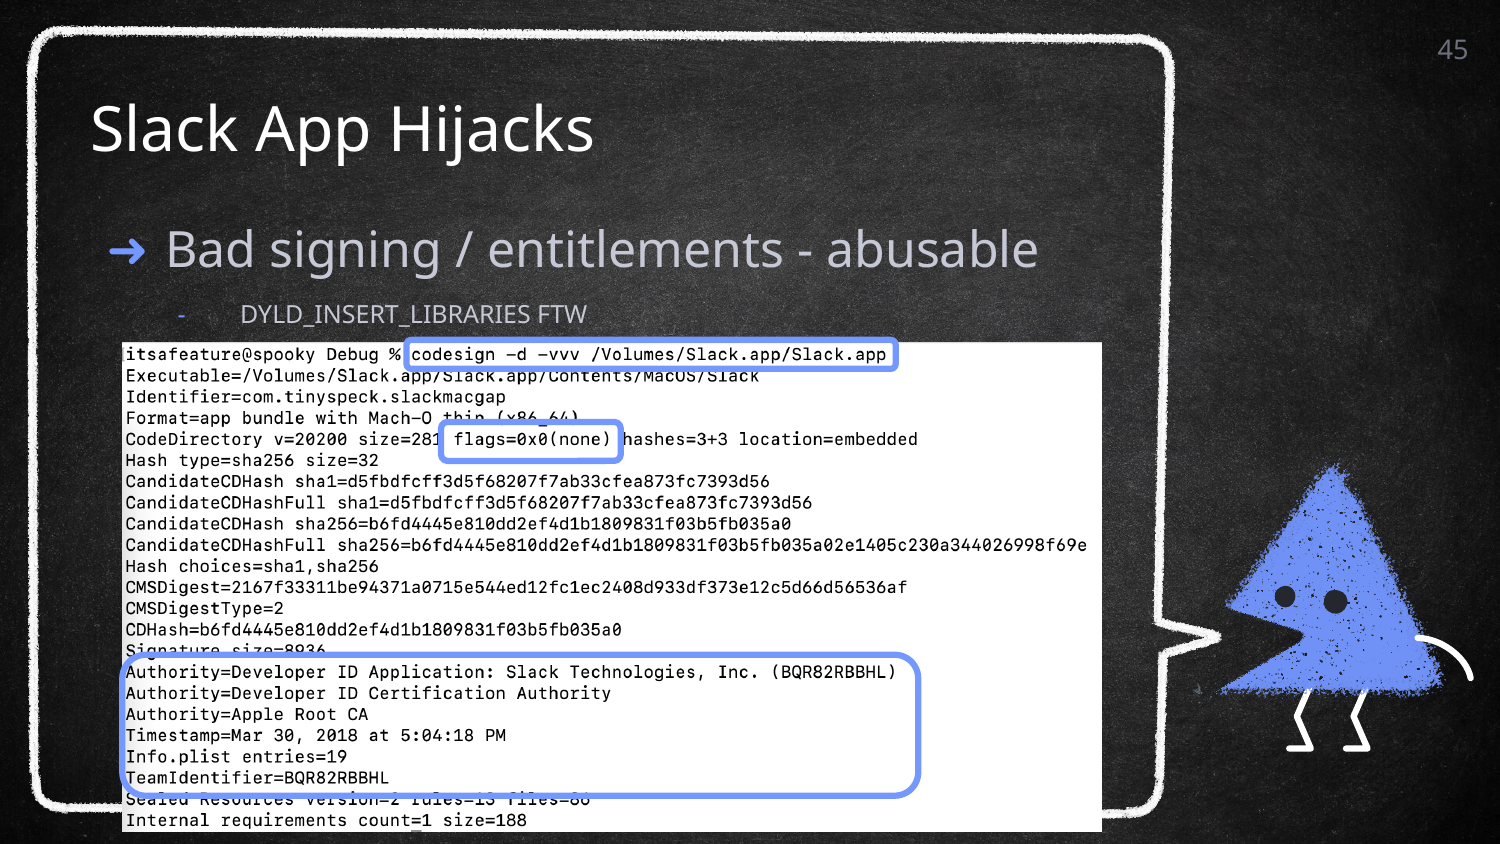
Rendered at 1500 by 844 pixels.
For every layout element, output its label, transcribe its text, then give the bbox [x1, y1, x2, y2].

picture [0, 0, 1500, 844]
slide_number 45 [1378, 32, 1469, 98]
title Slack App Hijacks [89, 97, 1102, 163]
list Bad signing / entitlements - abusable DYLD_INSERT_LIBRARIES FTW [89, 208, 1102, 750]
